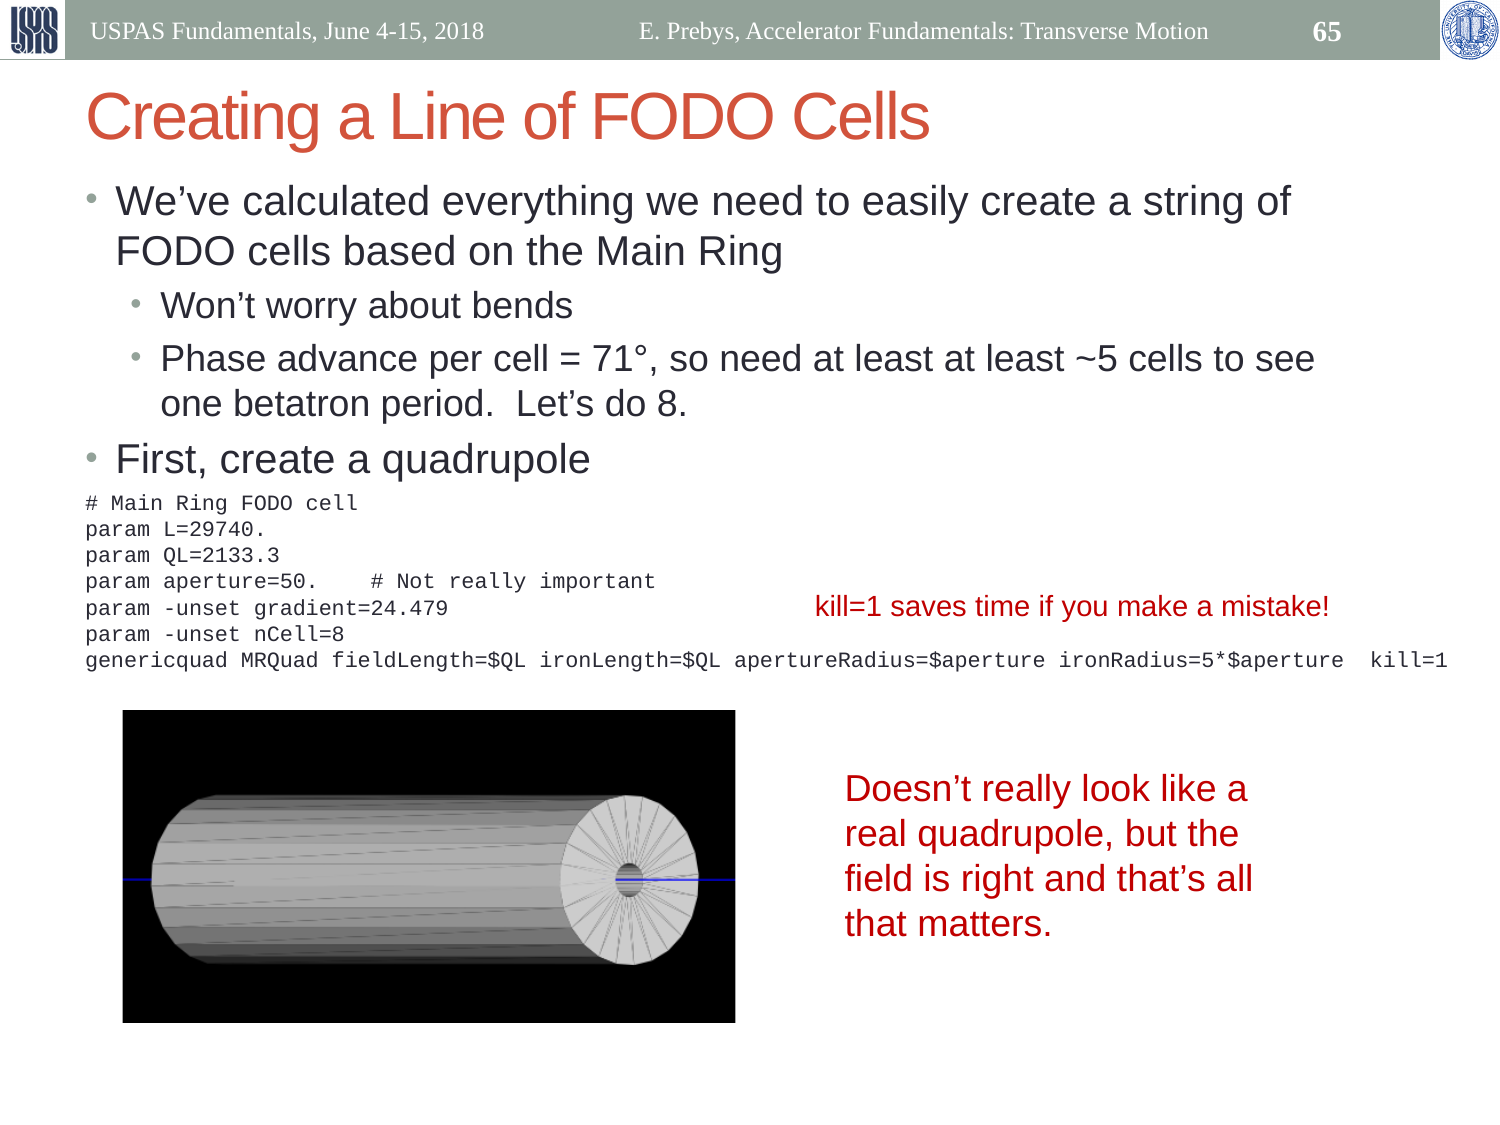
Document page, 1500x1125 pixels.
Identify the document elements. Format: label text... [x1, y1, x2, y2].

text_box Doesn’t really look like a real quadrupole, but the field is right and that’s all that matters. [829, 756, 1311, 952]
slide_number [75, 3, 550, 57]
list We’ve calculated everything we need to easily create a string of FODO cells based on the Main Ring Won’t worry about bends Phase advance per cell = 71°, so need at least at least ~5 cells to see one betatron period. Let’s do 8. First, create a quadrupole [70, 165, 1365, 480]
picture [1440, 0, 1500, 61]
title Creating a Line of FODO Cells [70, 63, 1365, 162]
text_box kill=1 saves time if you make a mistake! [800, 580, 1442, 631]
slide_number 65 [1297, 3, 1425, 57]
picture [0, 0, 65, 59]
picture [122, 710, 736, 1023]
text_box # Main Ring FODO cell param L=29740. param QL=2133.3 param aperture=50. # Not really important param -unset gradient=24.479 param -unset nCell=8 genericquad MRQuad fieldLength=$QL ironLength=$QL apertureRadius=$aperture ironRadius=5*$aperture kill=1 [70, 480, 1480, 680]
footer E. Prebys, Accelerator Fundamentals: Transverse Motion [562, 3, 1286, 57]
